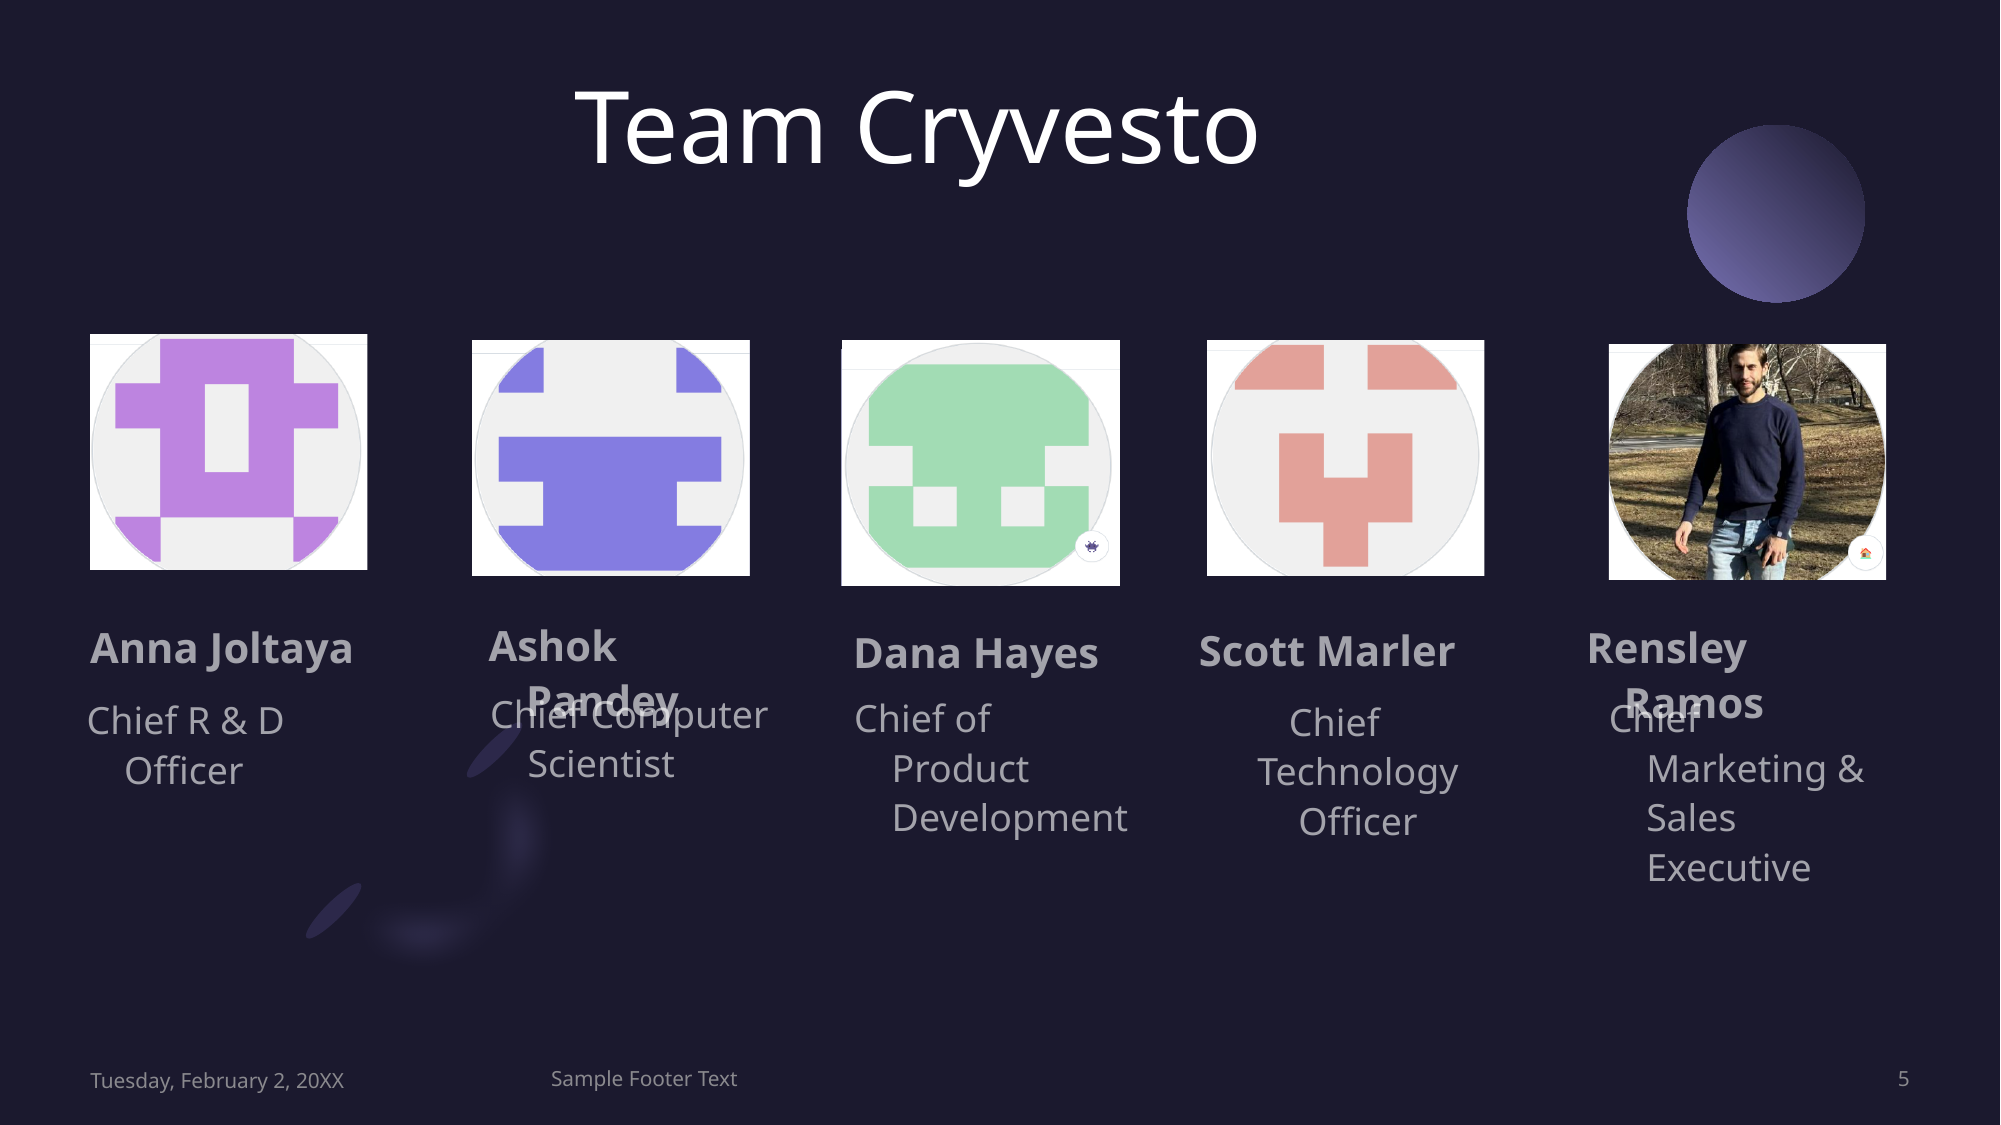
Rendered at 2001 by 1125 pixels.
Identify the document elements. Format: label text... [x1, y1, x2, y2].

text_box [855, 621, 1137, 682]
text_box [1201, 628, 1505, 705]
list Ashok Pandey [488, 614, 770, 675]
footer Sample Footer Text [551, 1067, 1598, 1093]
slide_number 5 [1632, 1067, 1910, 1093]
list Anna Joltaya [90, 616, 371, 677]
picture [1608, 344, 1887, 580]
picture [472, 340, 750, 576]
list Chief Technology Officer [1198, 694, 1480, 800]
picture [1206, 340, 1485, 576]
list Chief Computer Scientist [490, 686, 771, 792]
list Scott Marler [1198, 619, 1480, 680]
picture [841, 340, 1120, 586]
title Team Cryvesto [238, 77, 1598, 283]
list Chief R & D Officer [86, 692, 368, 794]
list Chief Marketing & Sales Executive [1608, 690, 1890, 796]
list Rensley Ramos [1586, 616, 1890, 675]
picture [90, 334, 368, 570]
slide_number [90, 1067, 522, 1093]
text_box Chief of Product Development [854, 690, 1135, 796]
text_box Dana Hayes [853, 621, 1134, 675]
